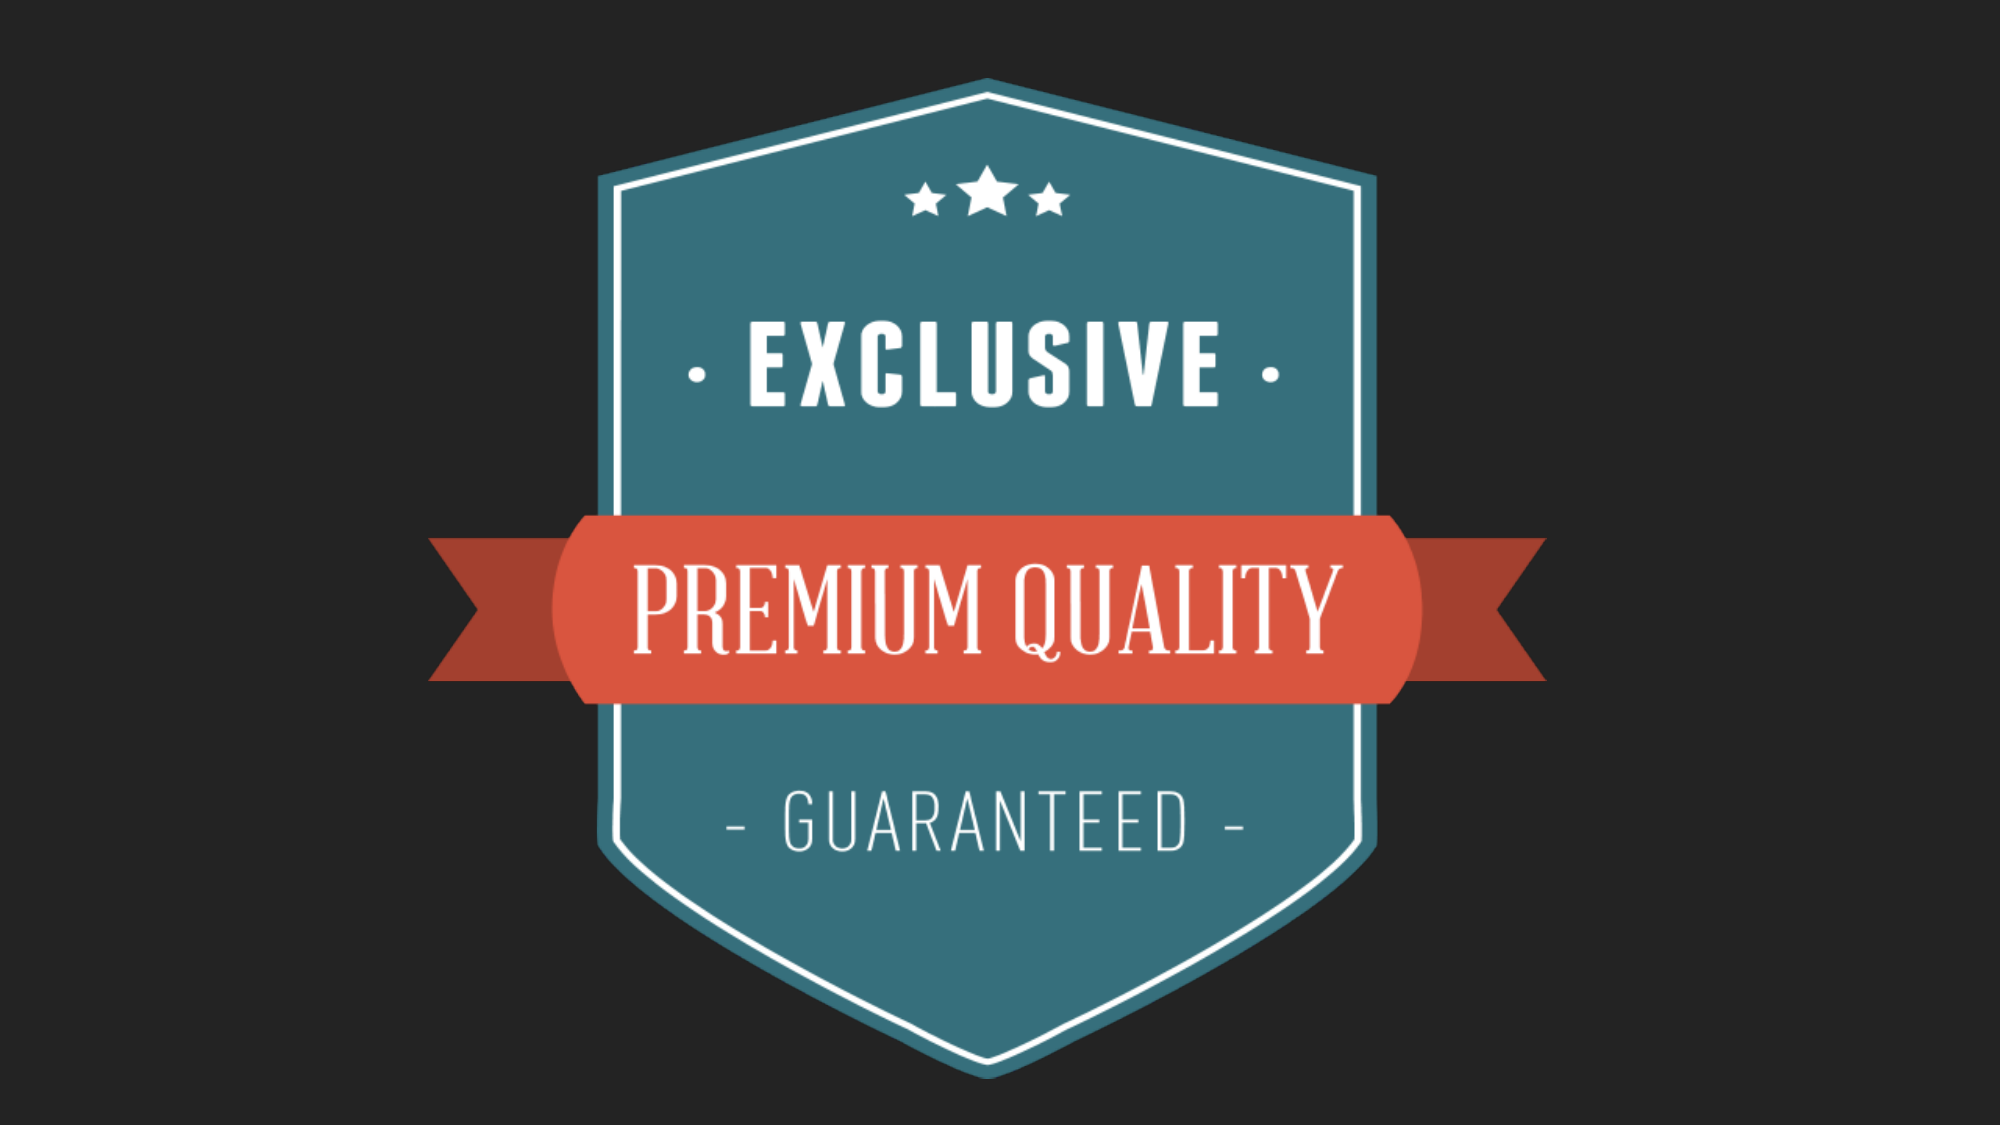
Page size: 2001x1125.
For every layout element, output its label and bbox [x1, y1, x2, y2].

picture [428, 78, 1547, 1079]
